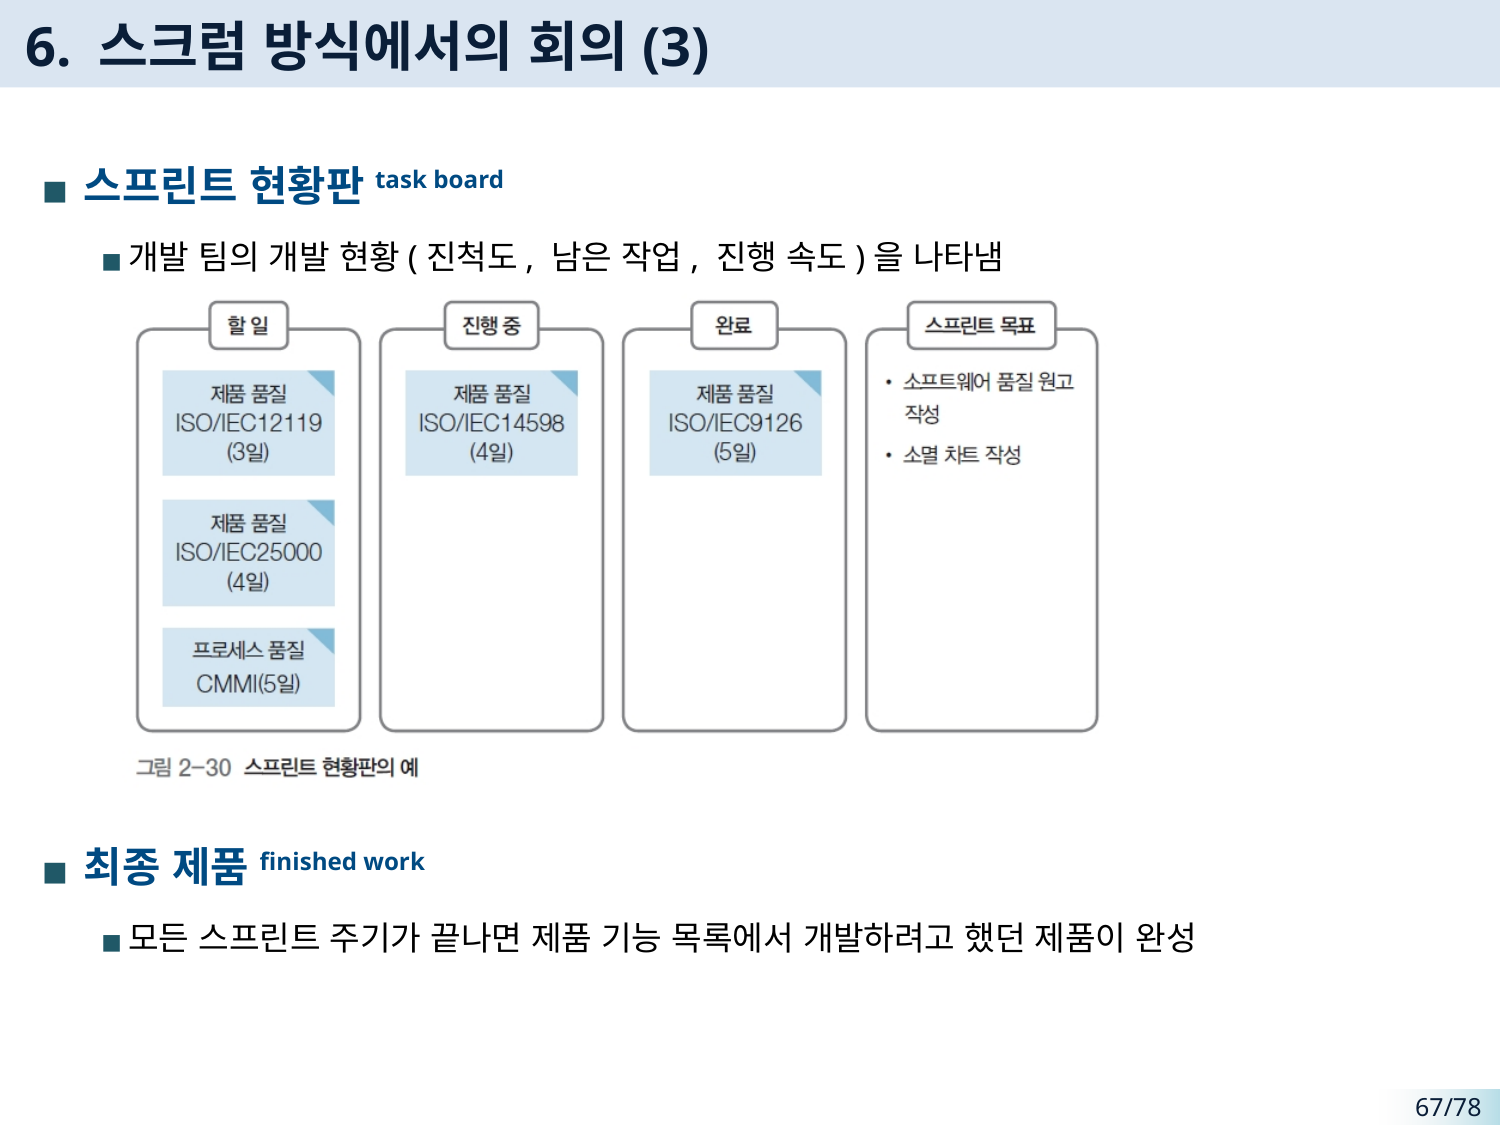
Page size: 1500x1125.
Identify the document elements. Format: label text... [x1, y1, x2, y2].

picture [122, 289, 1114, 792]
title 6. 스크럼 방식에서의 회의(3) [10, 5, 1288, 84]
list 스프린트 현황판task board 개발 팀의 개발 현황(진척도, 남은 작업, 진행 속도)을 나타냄 최종 제품finished work 모든 스프린트 주기가 끝나면 제품 기능 목록에서 개발하려고 했던 제품이 완성 [10, 126, 1481, 1057]
